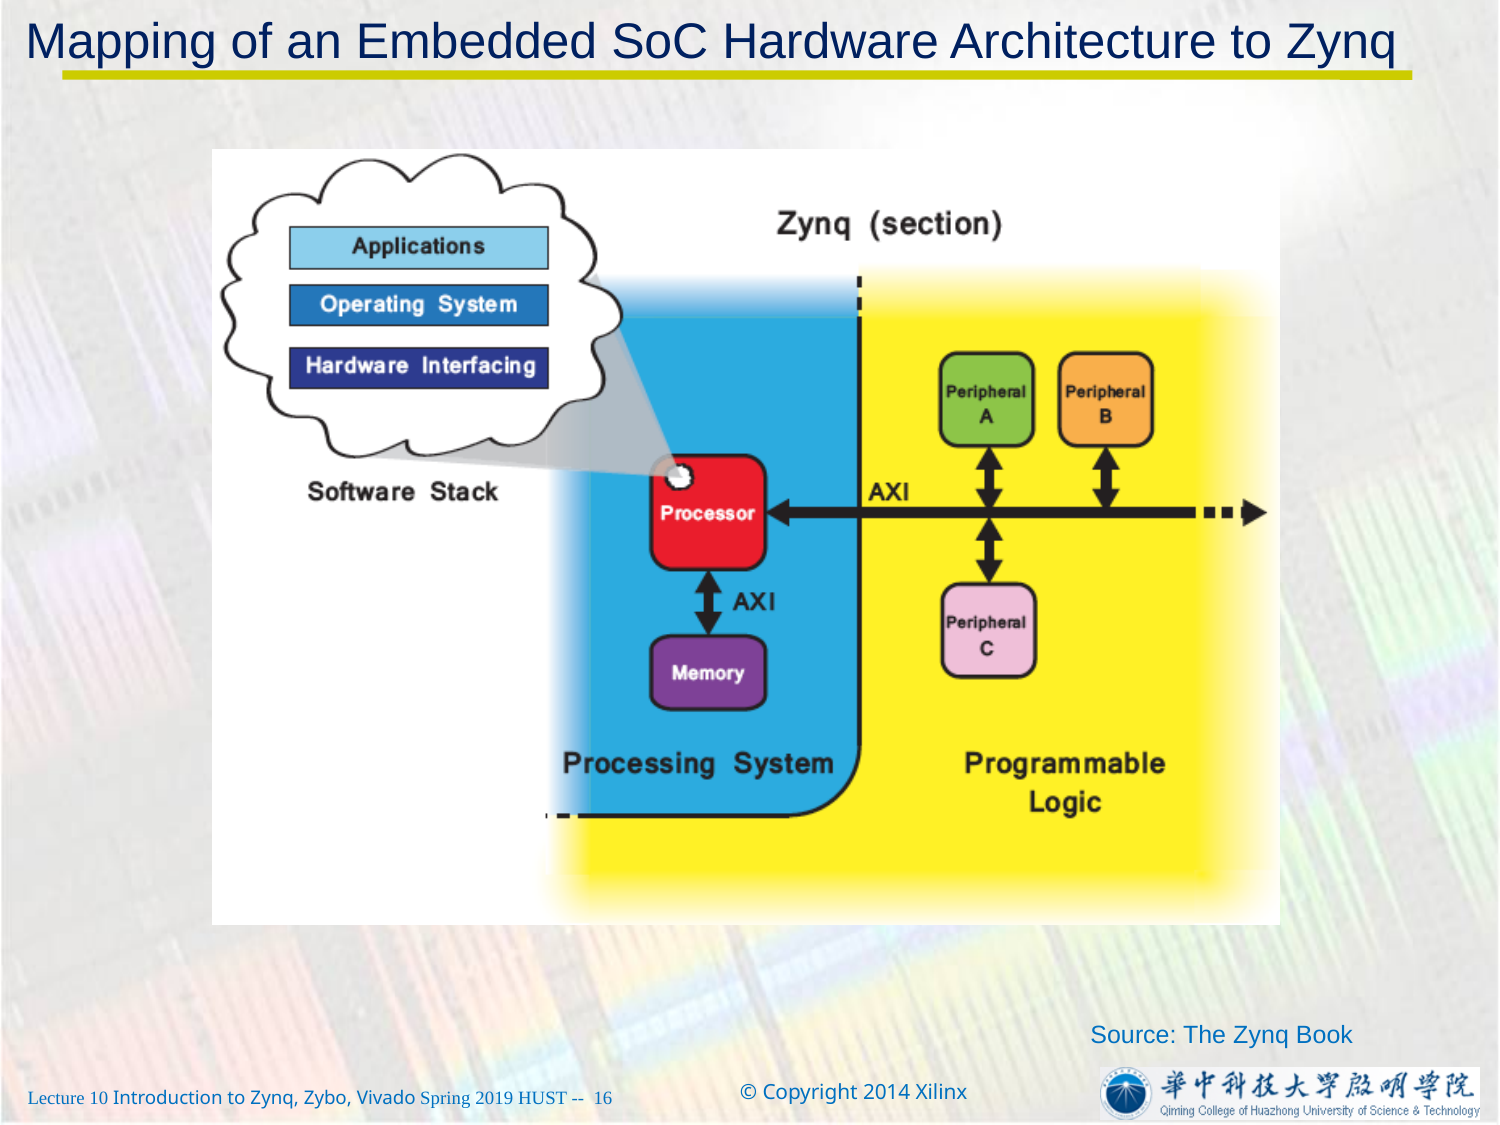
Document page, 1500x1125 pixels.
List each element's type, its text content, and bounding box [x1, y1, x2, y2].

picture [0, 0, 1500, 1125]
title Mapping of an Embedded SoC Hardware Architecture to Zynq [0, 10, 1438, 64]
text_box Source: The Zynq Book [1075, 1010, 1376, 1056]
text_box © Copyright 2014 Xilinx [724, 1071, 1012, 1119]
